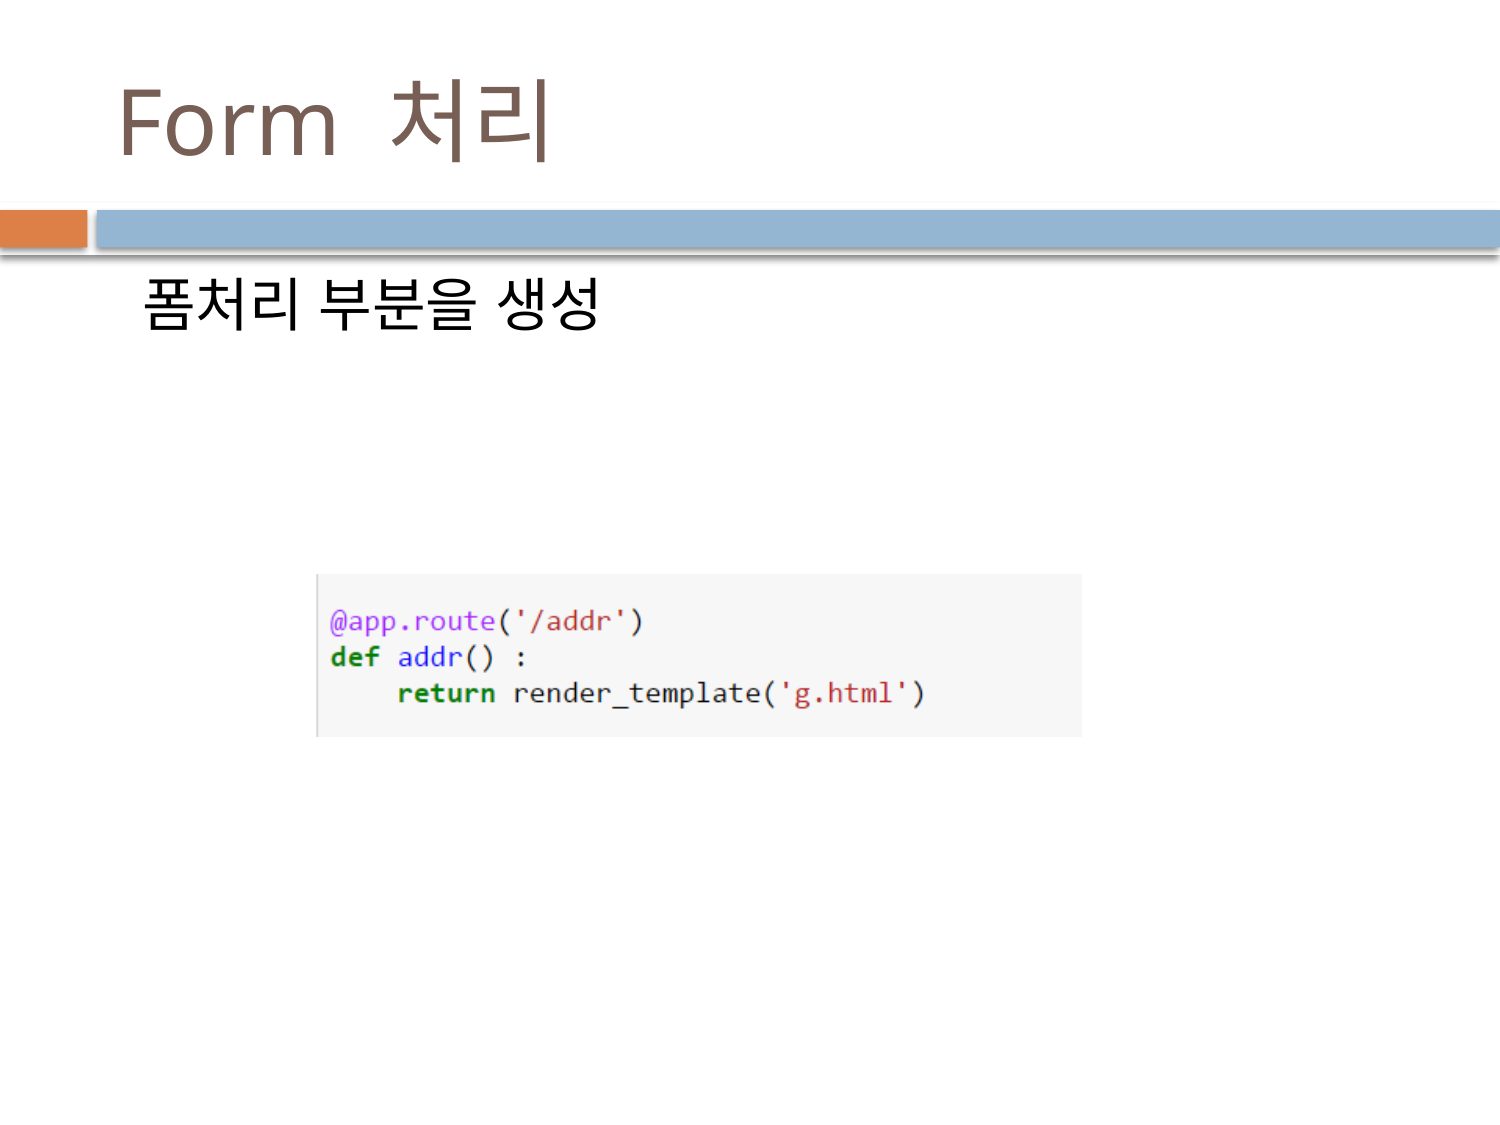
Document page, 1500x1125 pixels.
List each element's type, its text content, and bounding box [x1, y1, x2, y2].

picture [312, 573, 1082, 738]
text_box 폼처리 부분을 생성 [100, 261, 1412, 346]
title Form 처리 [100, 37, 1438, 200]
